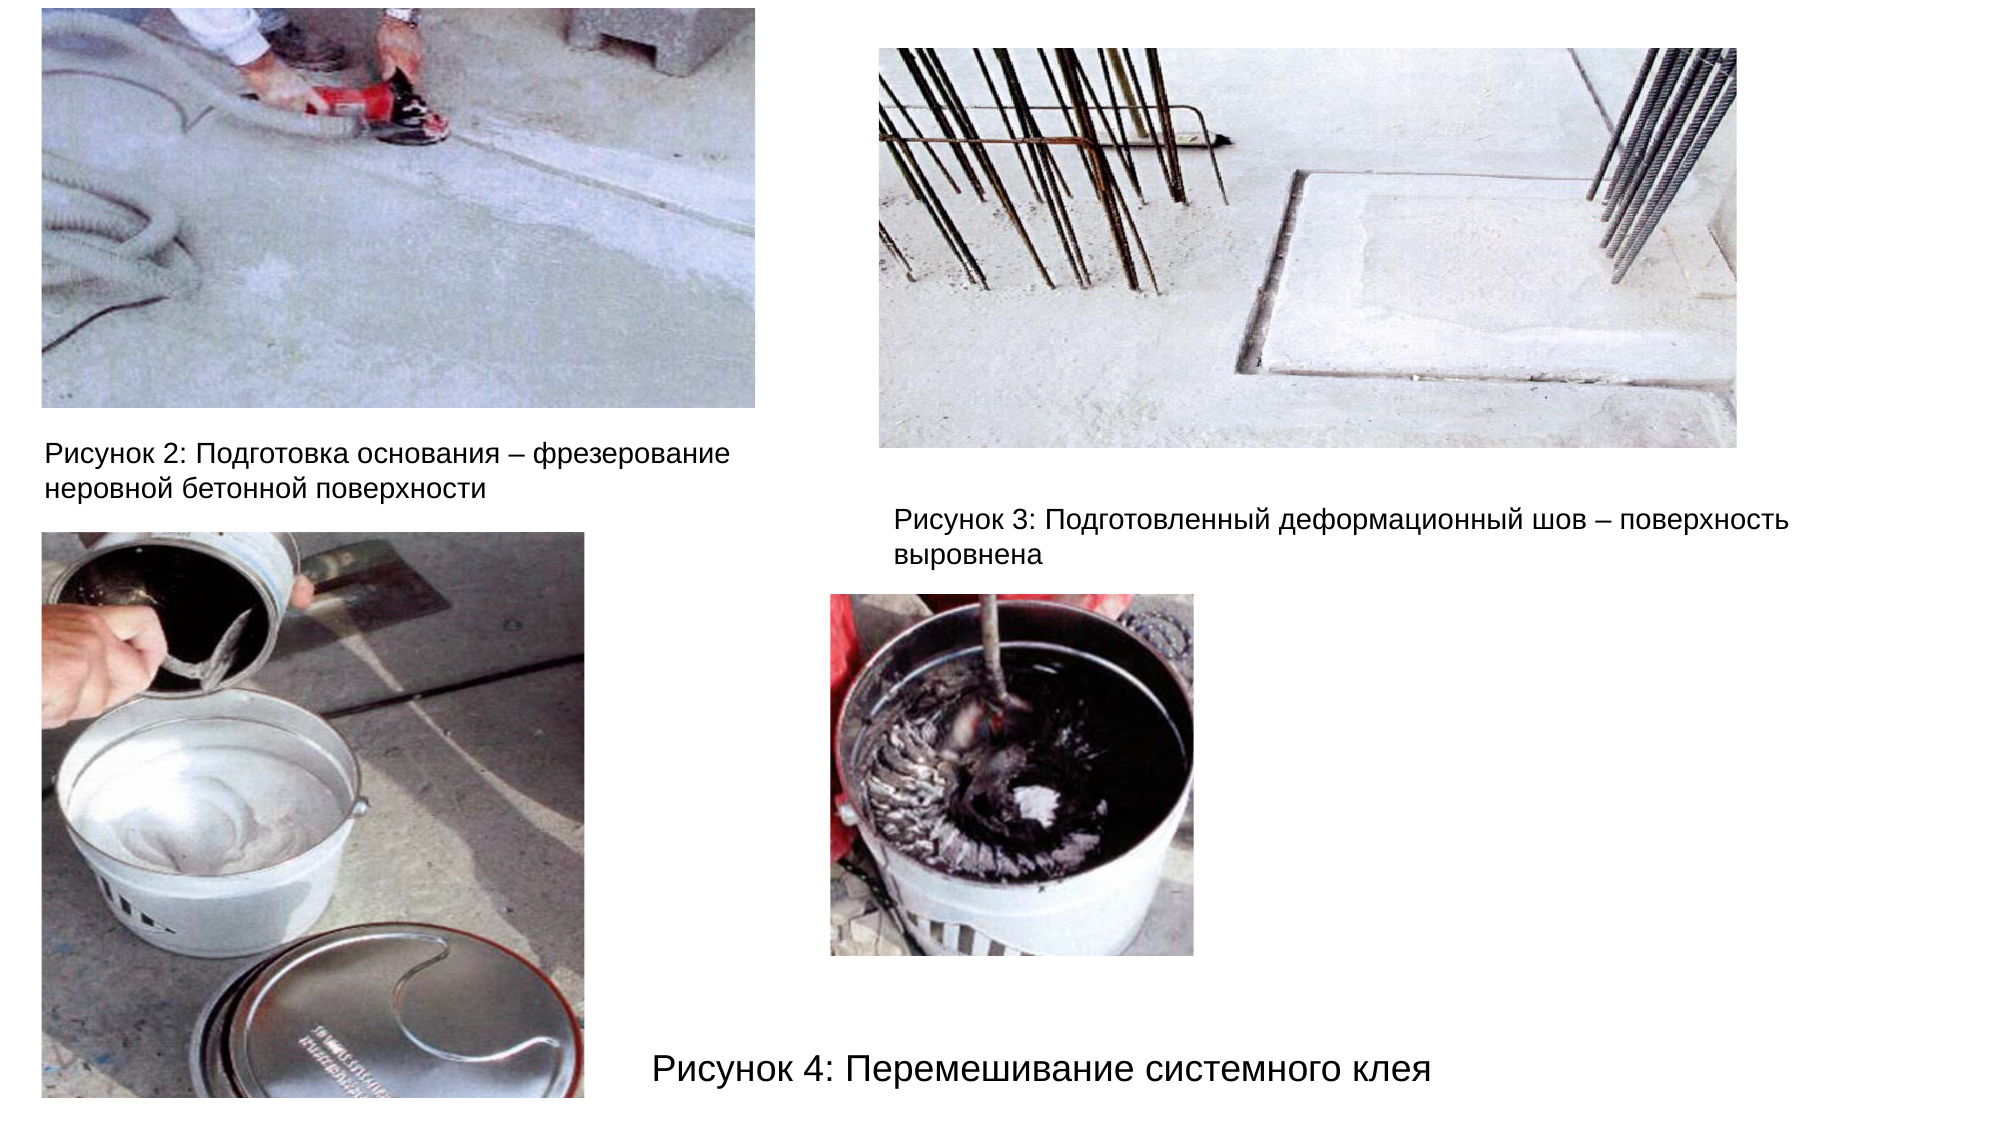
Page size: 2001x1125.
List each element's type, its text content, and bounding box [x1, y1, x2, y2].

picture [41, 532, 585, 1098]
picture [830, 594, 1194, 956]
text_box Рисунок 4: Перемешивание системного клея [636, 1036, 1448, 1097]
text_box Рисунок 3: Подготовленный деформационный шов – поверхность выровнена [878, 492, 1831, 578]
picture [41, 8, 756, 408]
text_box Рисунок 2: Подготовка основания – фрезерование неровной бетонной поверхности [29, 427, 768, 513]
picture [878, 48, 1737, 448]
